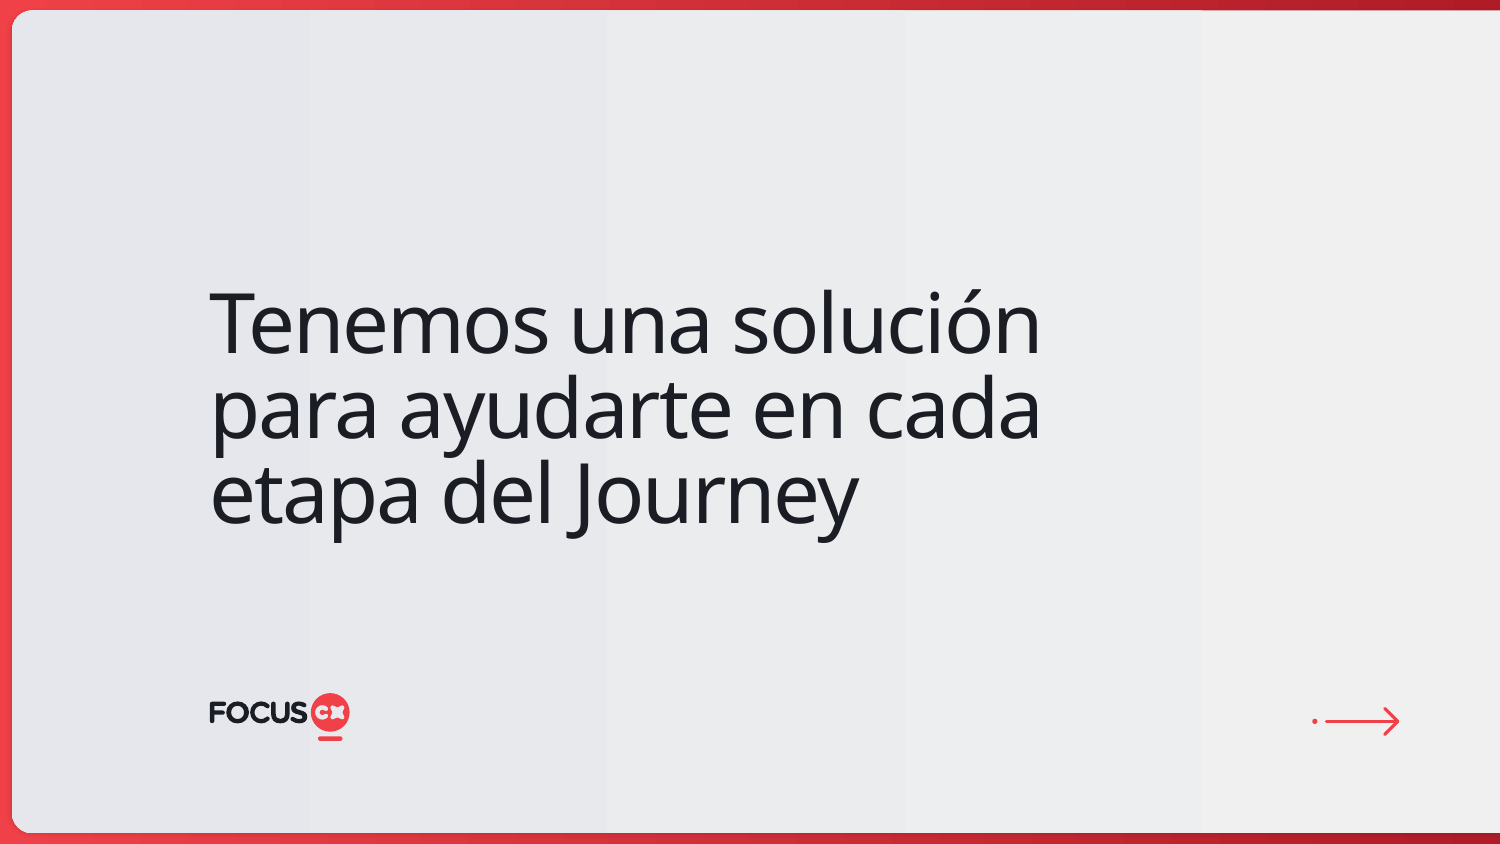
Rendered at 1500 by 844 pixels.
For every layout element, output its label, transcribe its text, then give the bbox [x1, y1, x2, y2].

text_box [10, 9, 1500, 835]
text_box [209, 693, 350, 741]
text_box [0, 0, 1500, 844]
text_box Tenemos una solución para ayudarte en cada etapa del Journey [209, 285, 1125, 541]
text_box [1313, 712, 1398, 731]
